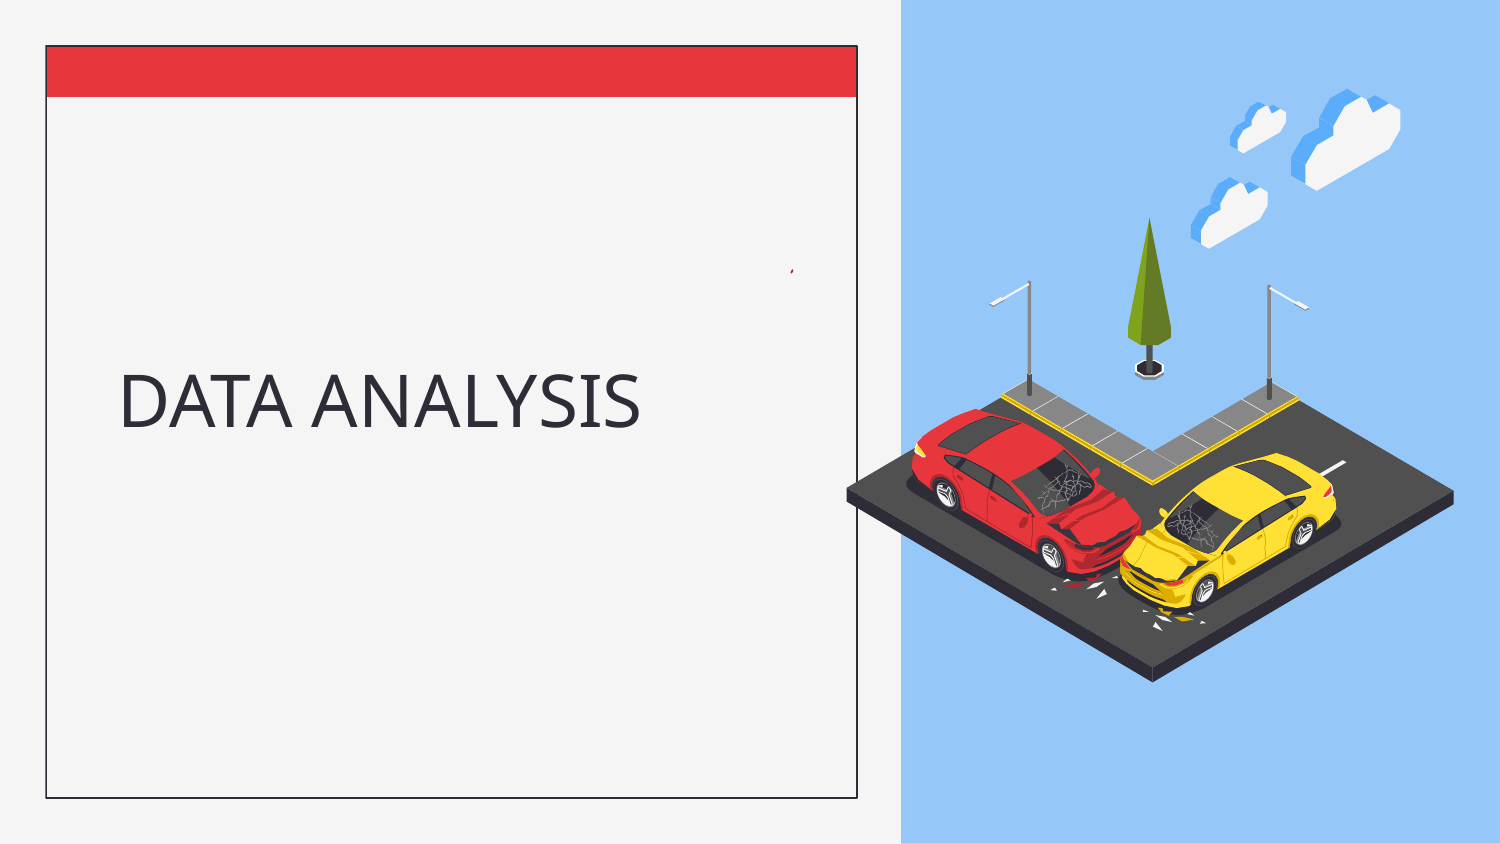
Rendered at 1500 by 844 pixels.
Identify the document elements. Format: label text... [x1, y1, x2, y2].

title DATA ANALYSIS [102, 339, 811, 505]
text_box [846, 88, 1454, 683]
